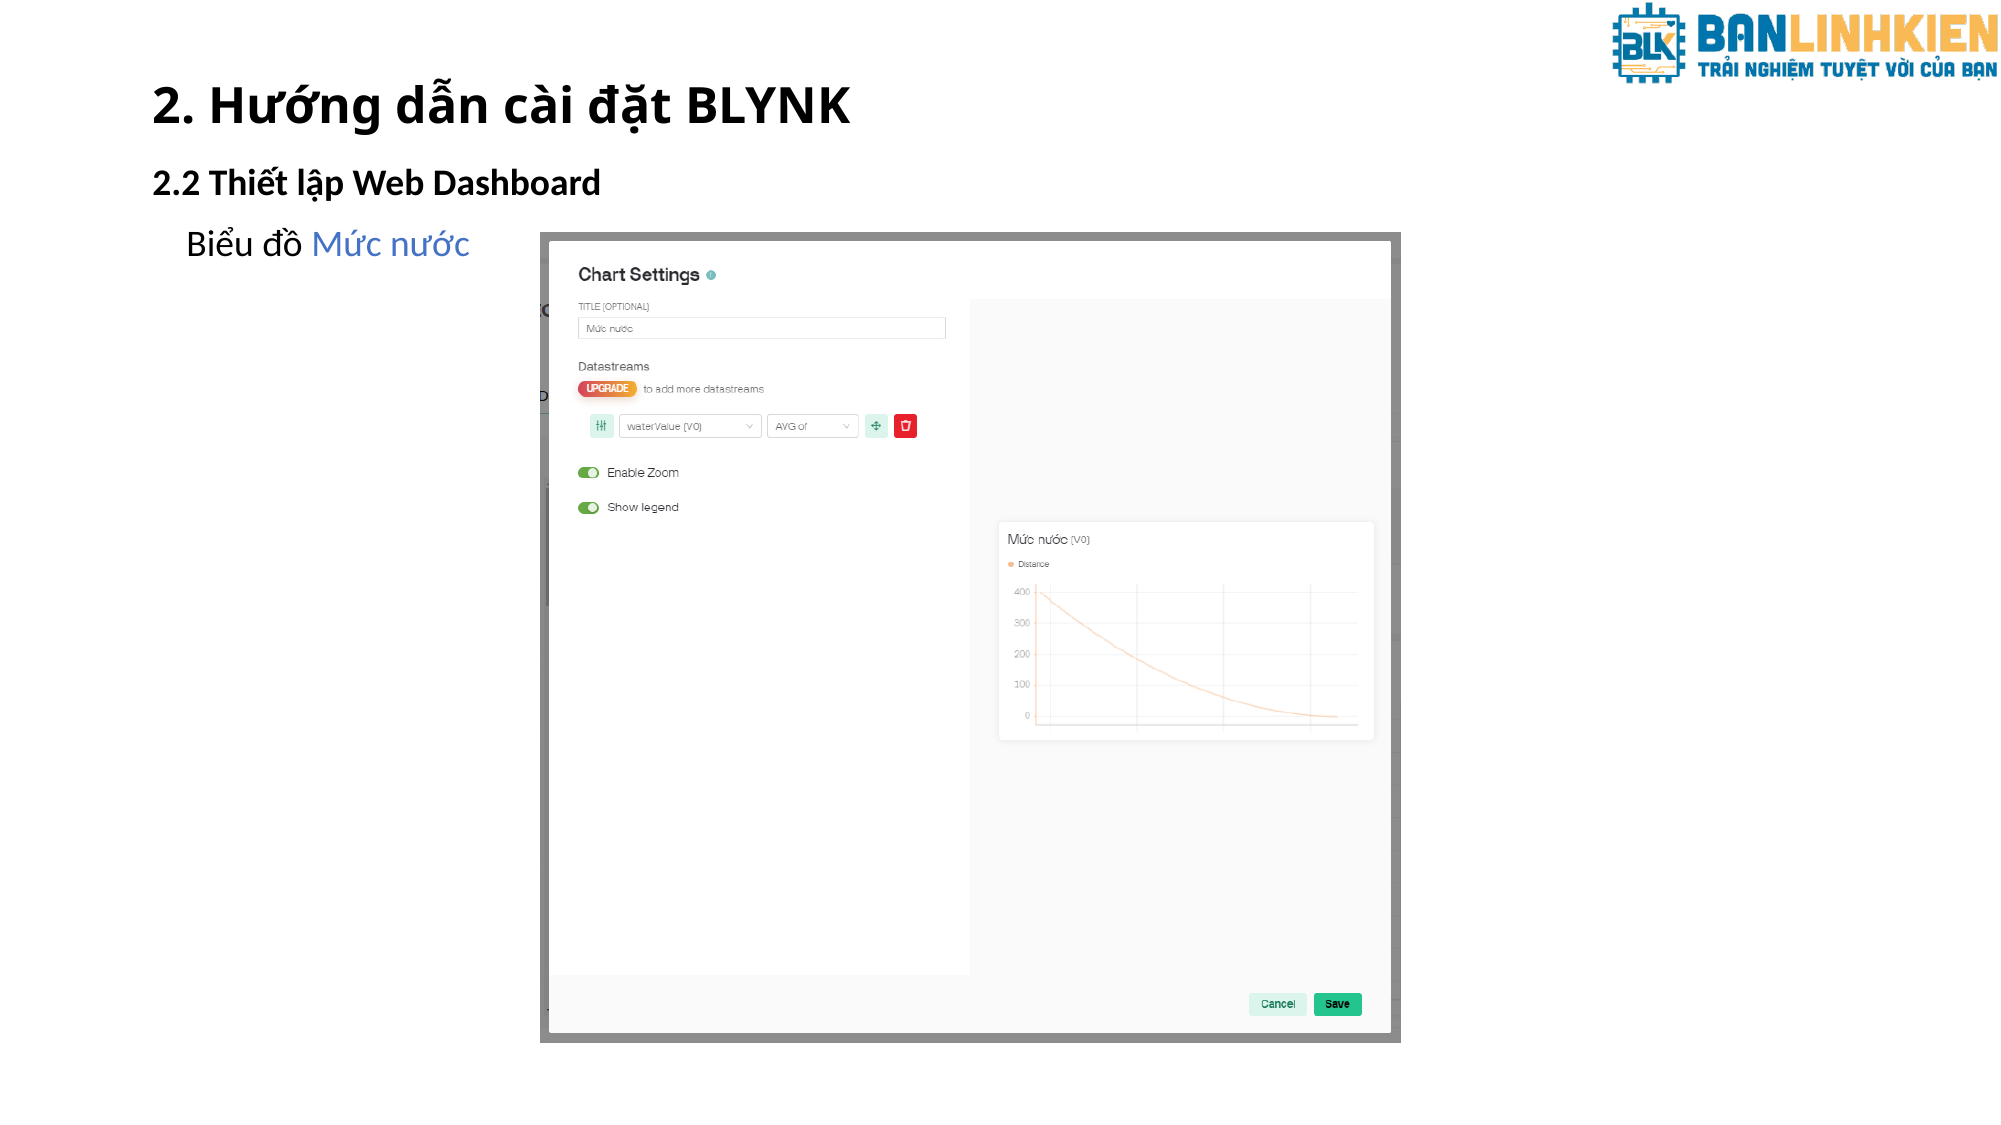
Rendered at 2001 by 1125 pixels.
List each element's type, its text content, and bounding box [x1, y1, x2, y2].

list 2.2 Thiết lập Web Dashboard Biểu đồ Mức nước [137, 155, 1863, 1014]
picture [540, 232, 1401, 1043]
title 2. Hướng dẫn cài đặt BLYNK [137, 59, 1863, 155]
picture [1610, 0, 2000, 86]
